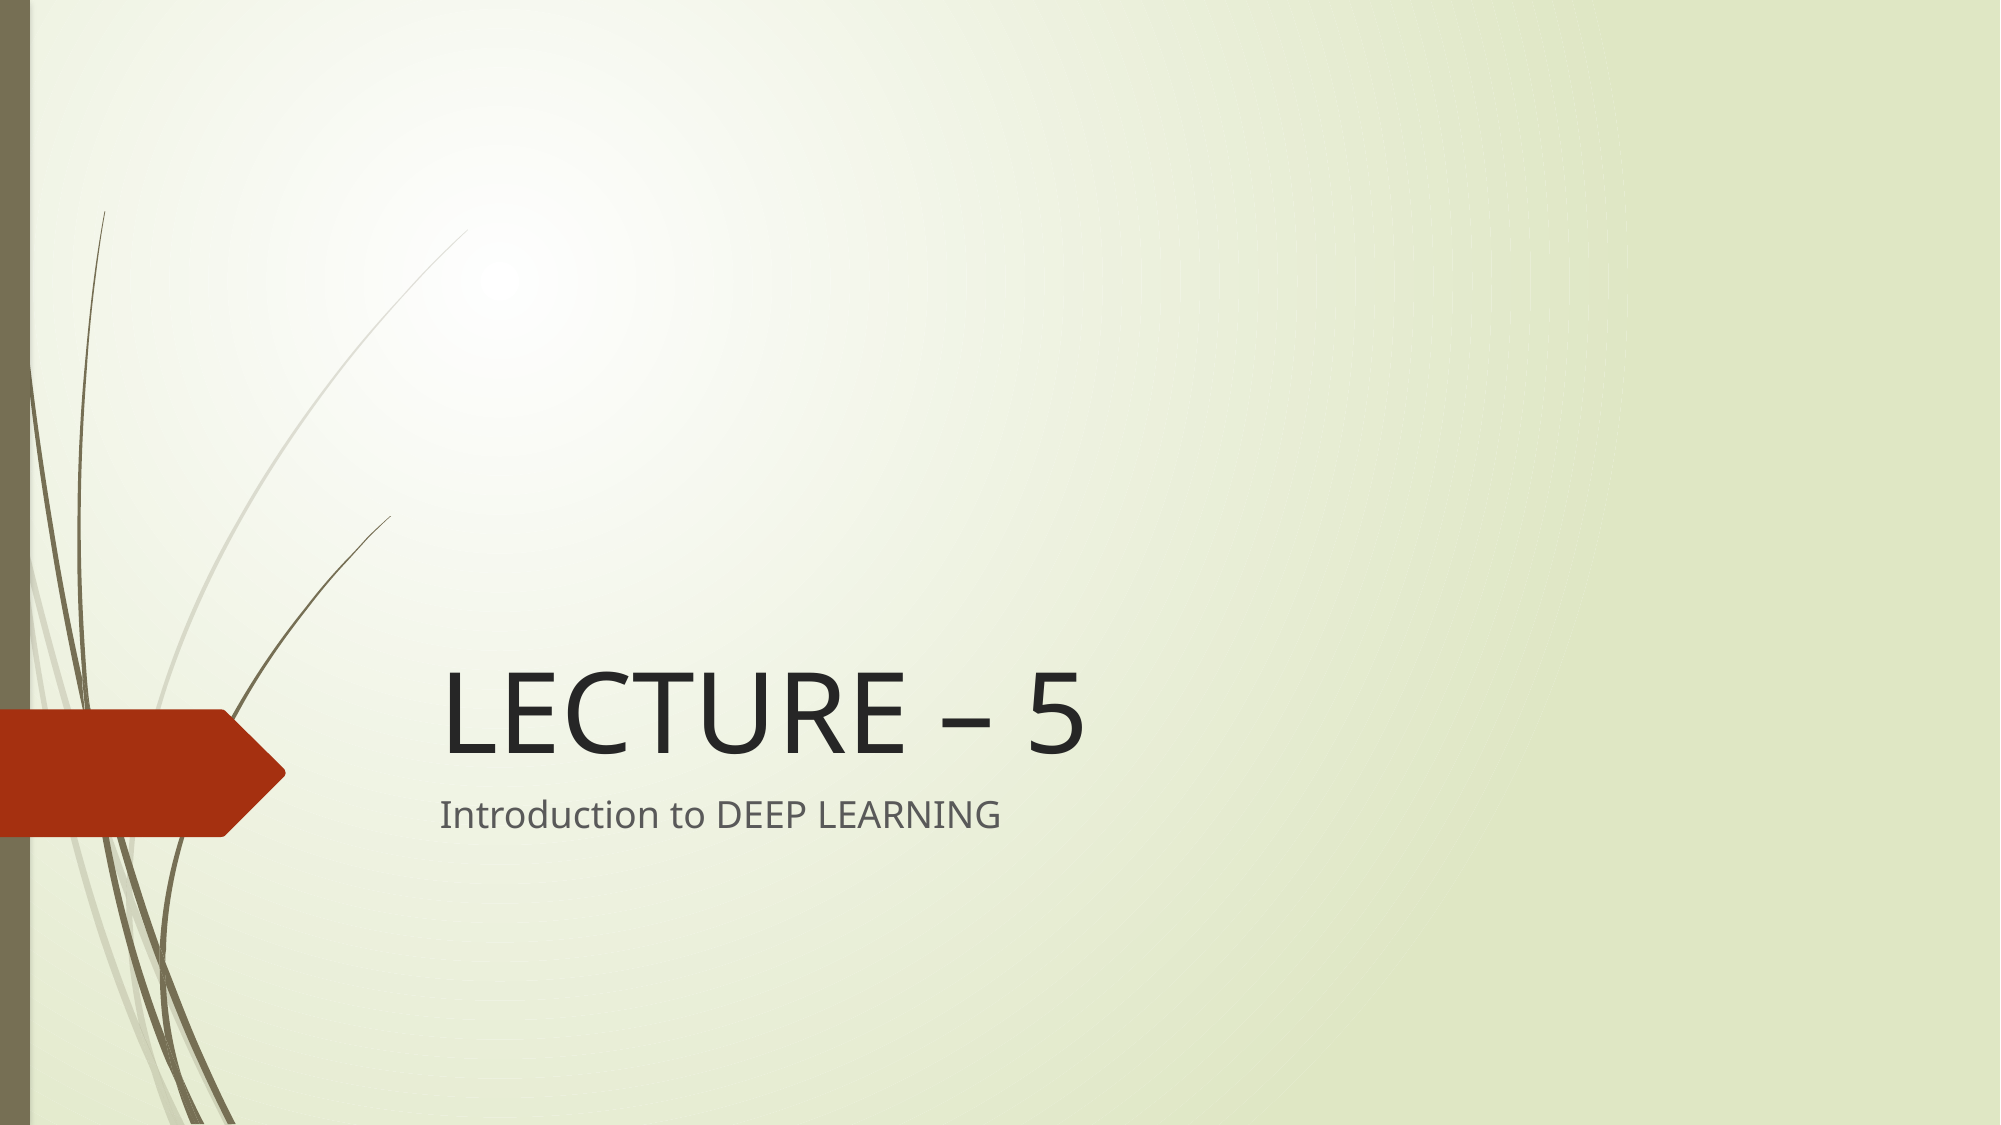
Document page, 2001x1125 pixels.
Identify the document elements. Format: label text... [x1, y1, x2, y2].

title LECTURE – 5 [424, 412, 1888, 783]
subtitle Introduction to DEEP LEARNING [424, 783, 1888, 969]
